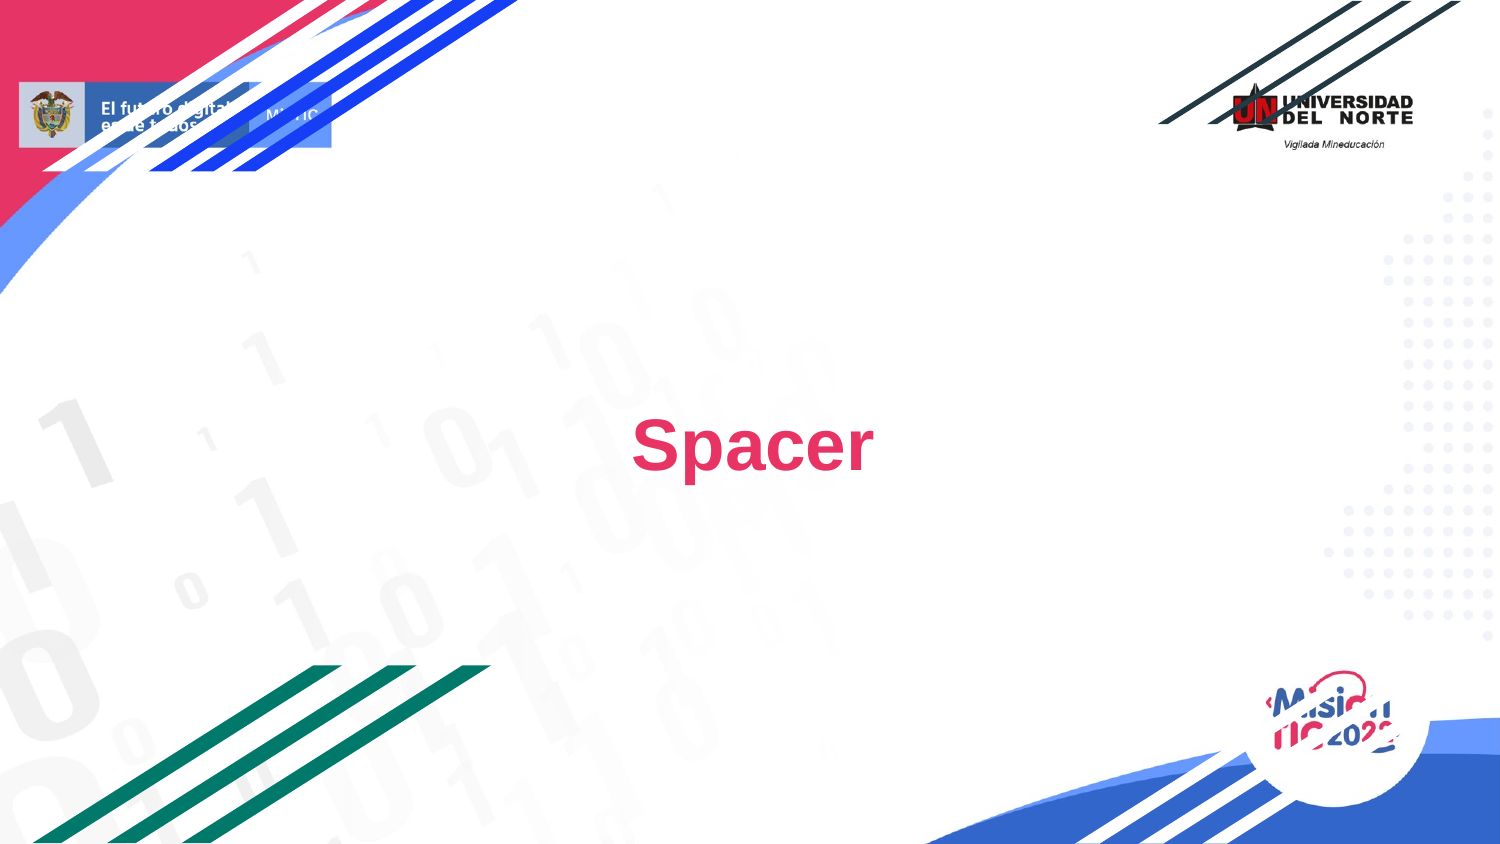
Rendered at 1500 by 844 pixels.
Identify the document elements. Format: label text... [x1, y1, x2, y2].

picture [0, 0, 1500, 844]
title Spacer [210, 178, 1297, 635]
picture [136, 698, 367, 844]
text_box [367, 653, 1133, 731]
